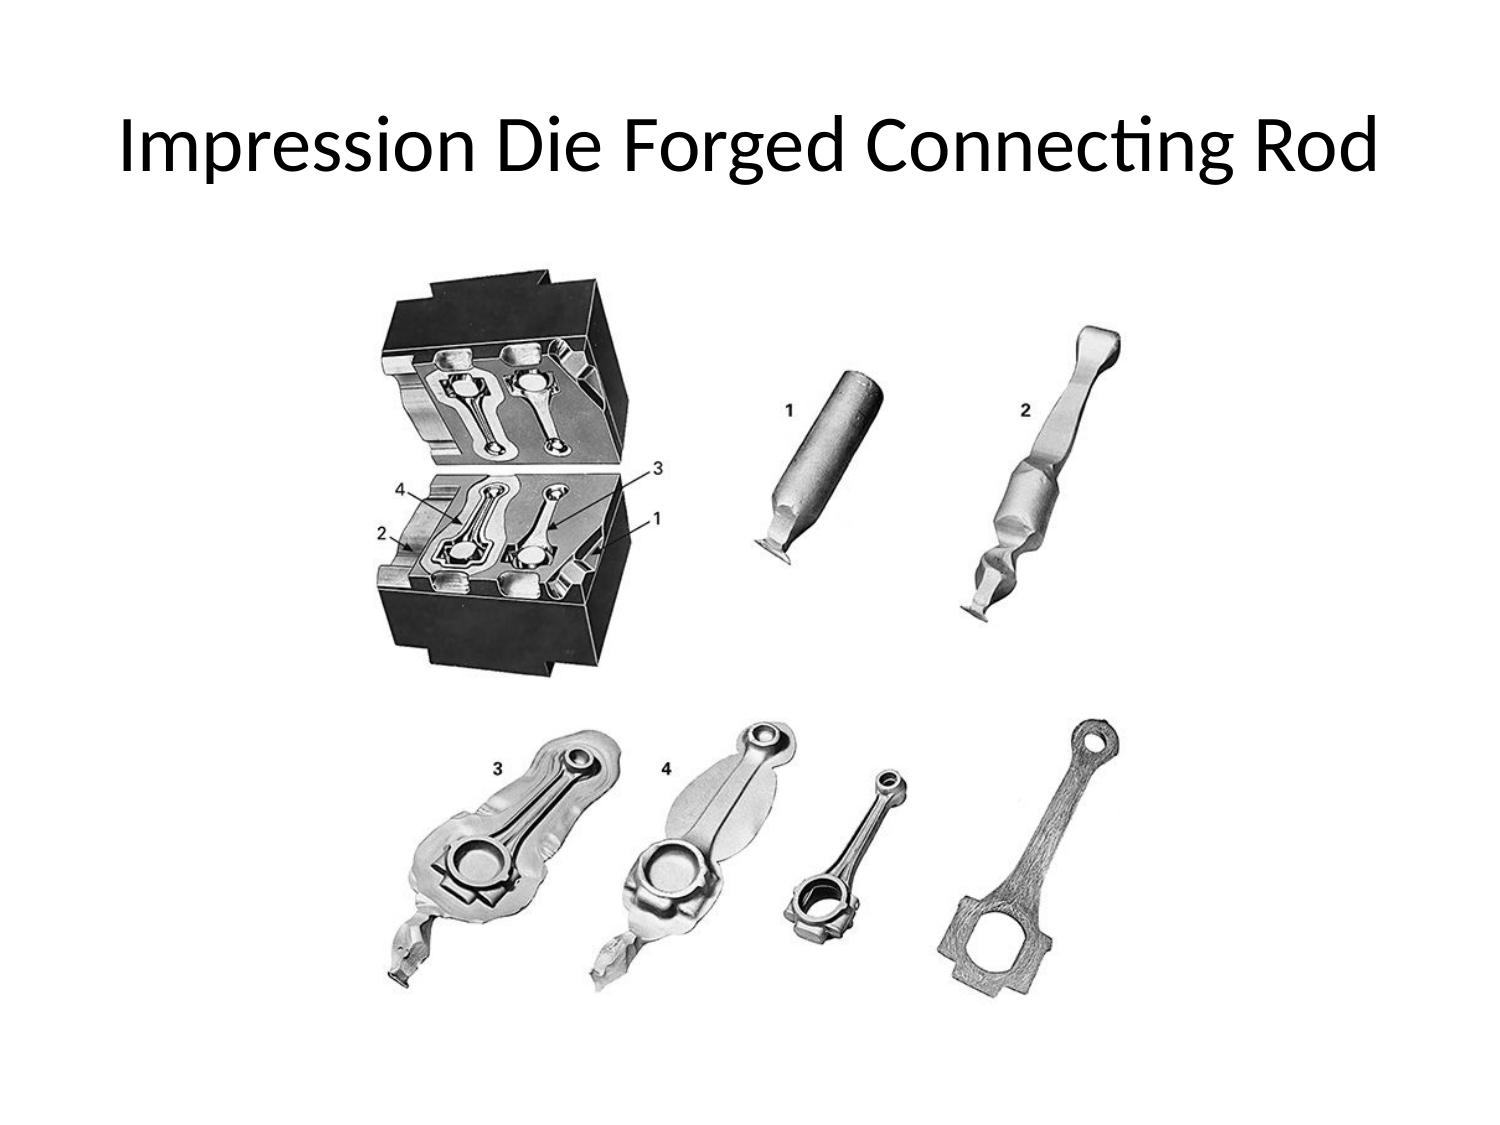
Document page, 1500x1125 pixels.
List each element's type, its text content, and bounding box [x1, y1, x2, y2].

title Impression Die Forged Connecting Rod [75, 45, 1425, 233]
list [373, 262, 1127, 1006]
